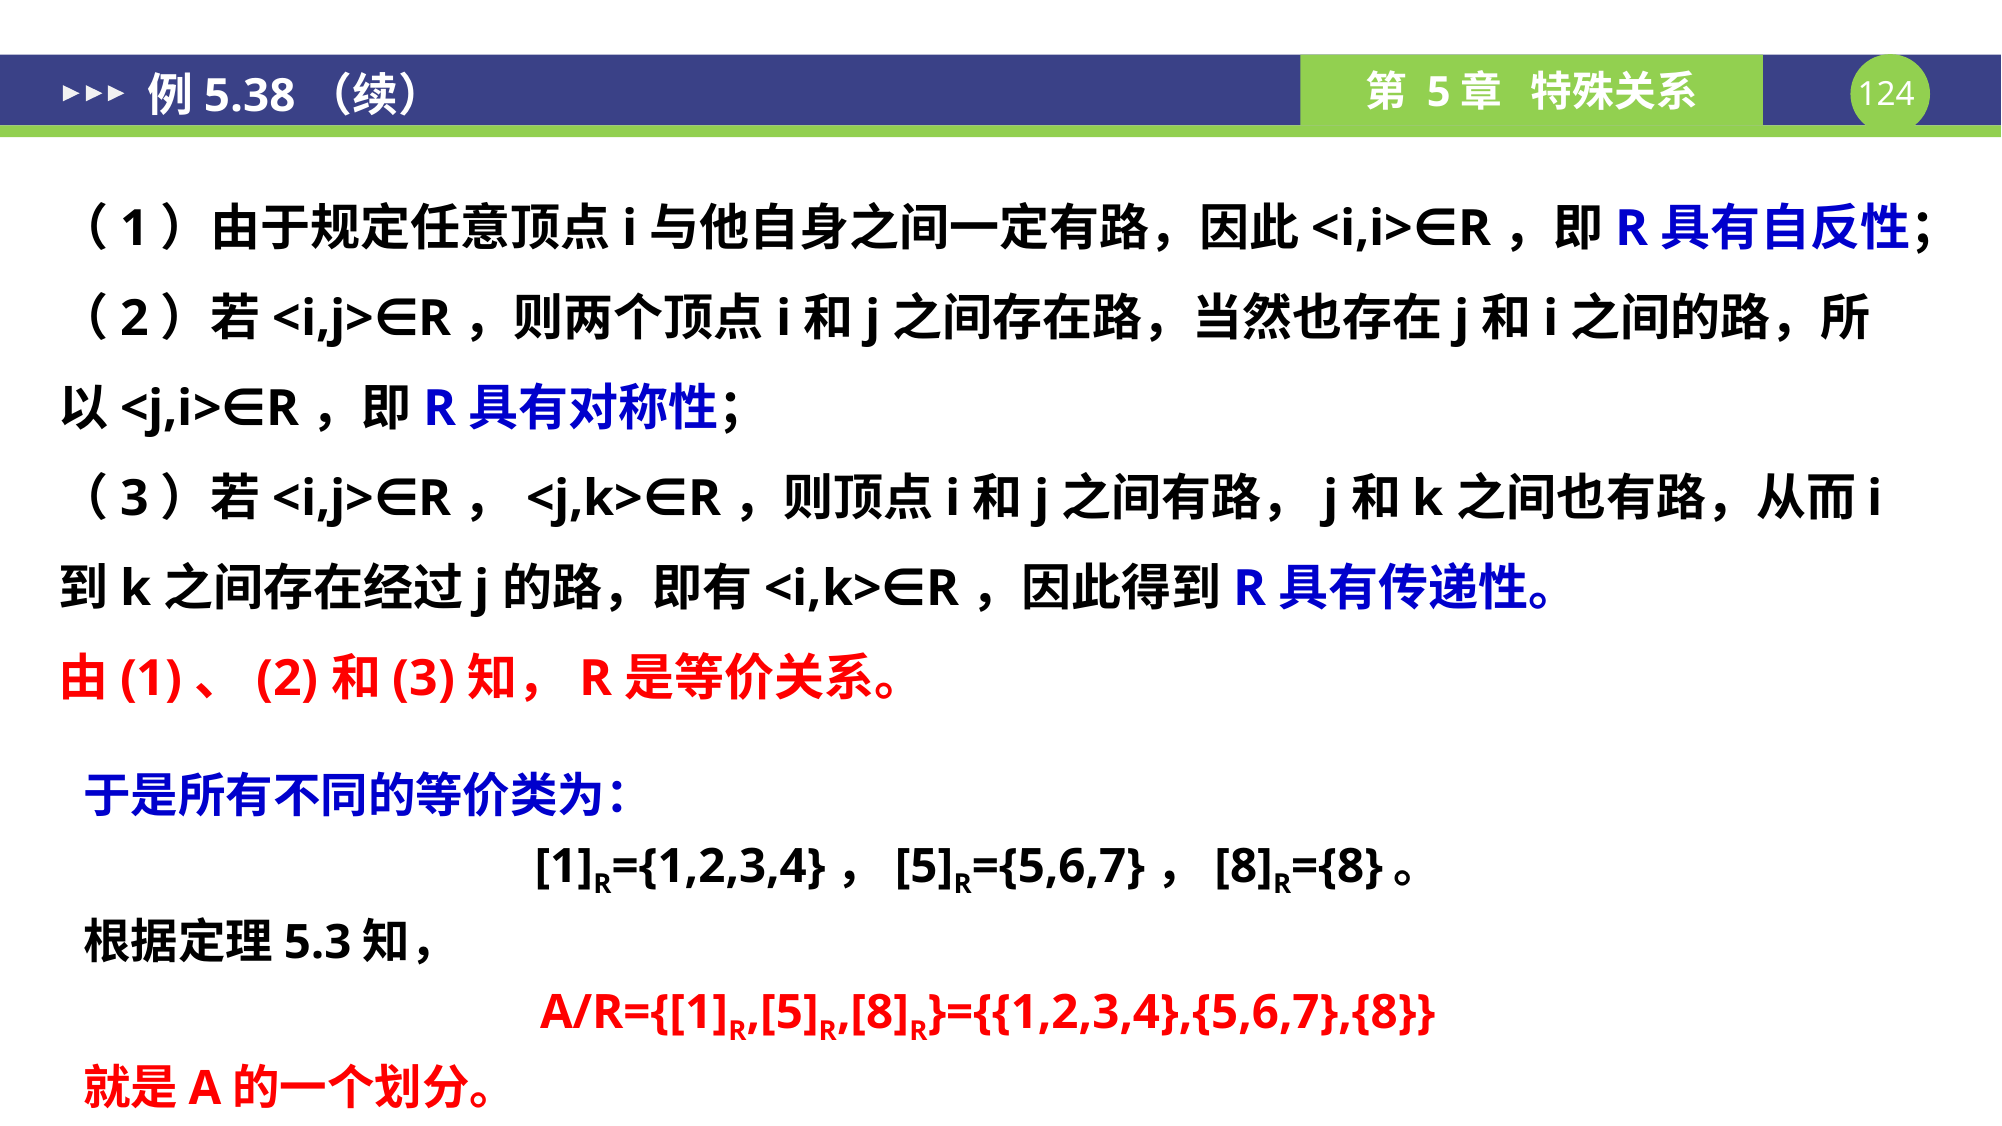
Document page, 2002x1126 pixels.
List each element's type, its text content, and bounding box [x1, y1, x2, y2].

list （1）由于规定任意顶点i与他自身之间一定有路，因此<i,i>∈R，即R具有自反性； （2）若<i,j>∈R，则两个顶点i和j之间存在路，当然也存在j和i之间的路，所以<j,i>∈R，即R具有对称性； （3）若<i,j>∈R，<j,k>∈R，则顶点i和j之间有路，j和k之间也有路，从而i到k之间存在经过j的路，即有<i,k>∈R，因此得到R具有传递性。 由(1)、(2)和(3)知，R是等价关系。 [38, 155, 1938, 713]
title 例5.38（续） [127, 57, 1003, 129]
text_box 于是所有不同的等价类为： [1]R={1,2,3,4}，[5]R={5,6,7}，[8]R={8}。 根据定理5.3知， A/R={[1]R,[5]R,[8]R}={{1,2,3,4},{5,6,7},{8}} 就是A的一个划分。 [63, 743, 1913, 1126]
